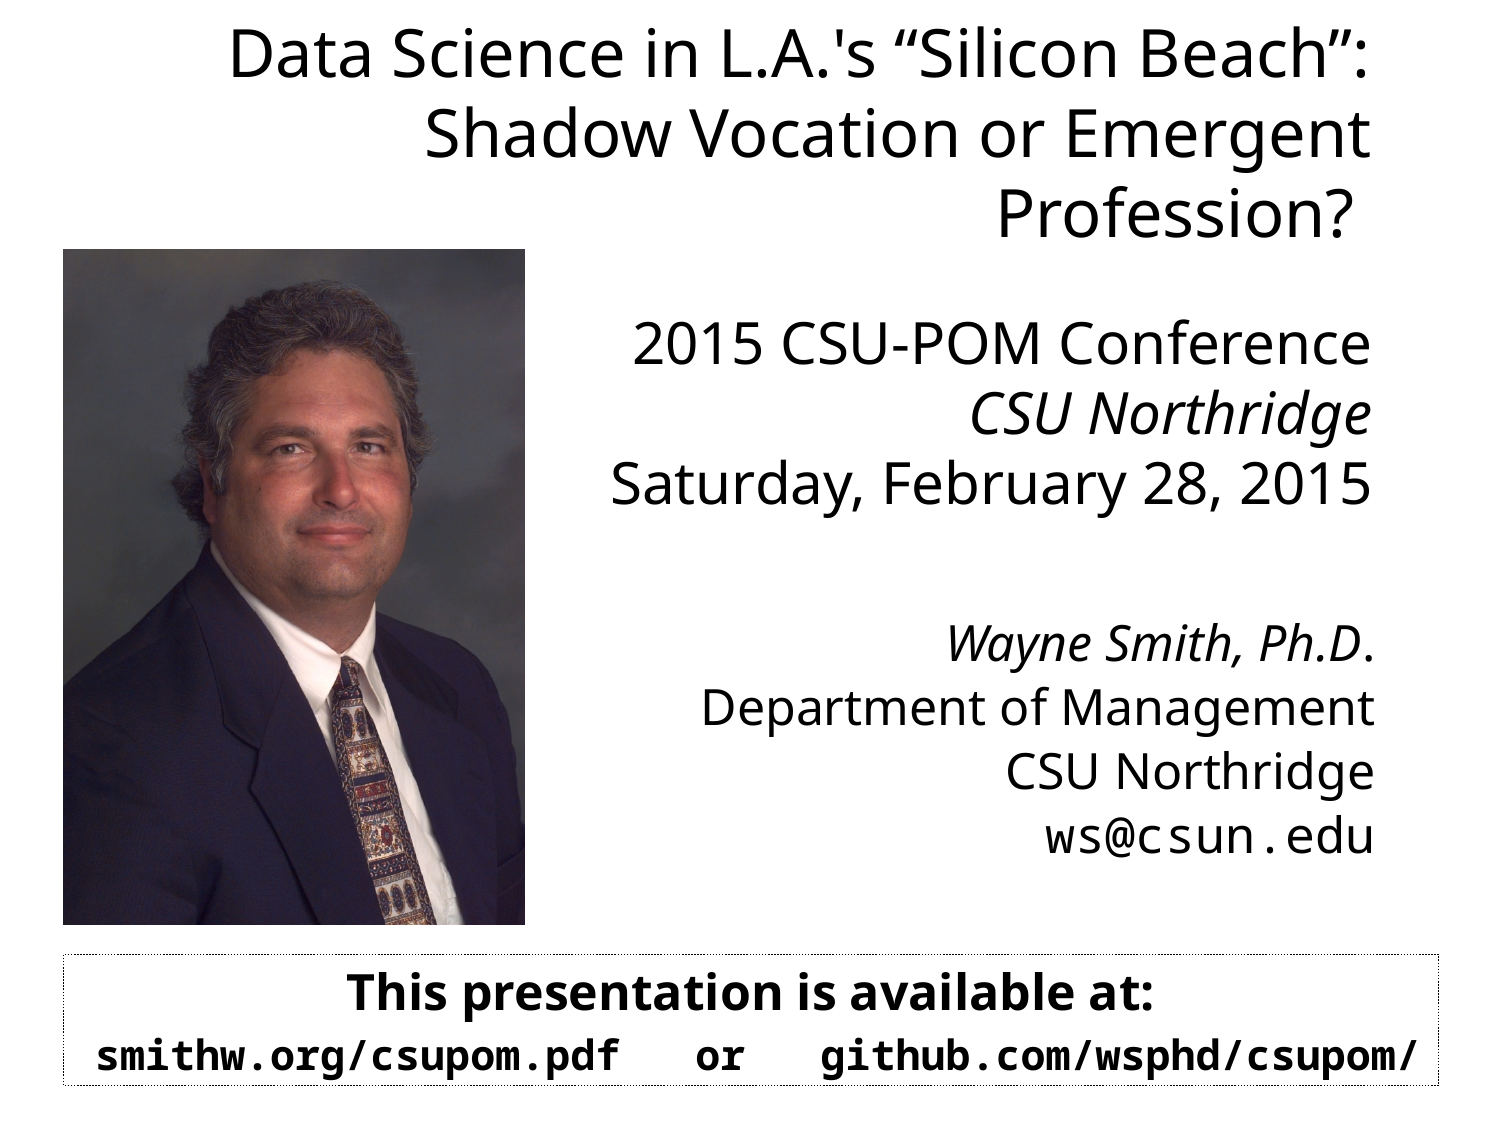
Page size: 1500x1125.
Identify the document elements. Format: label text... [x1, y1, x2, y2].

text_box This presentation is available at: smithw.org/csupom.pdf or github.com/wsphd/csupom/ [63, 954, 1439, 1086]
text_box 2015 CSU-POM Conference CSU Northridge Saturday, February 28, 2015 [529, 292, 1388, 531]
subtitle Wayne Smith, Ph.D. Department of Management CSU Northridge ws@csun.edu [529, 610, 1391, 886]
title Data Science in L.A.'s “Silicon Beach”: Shadow Vocation or Emergent Profession? [63, 41, 1388, 219]
picture [63, 249, 525, 926]
